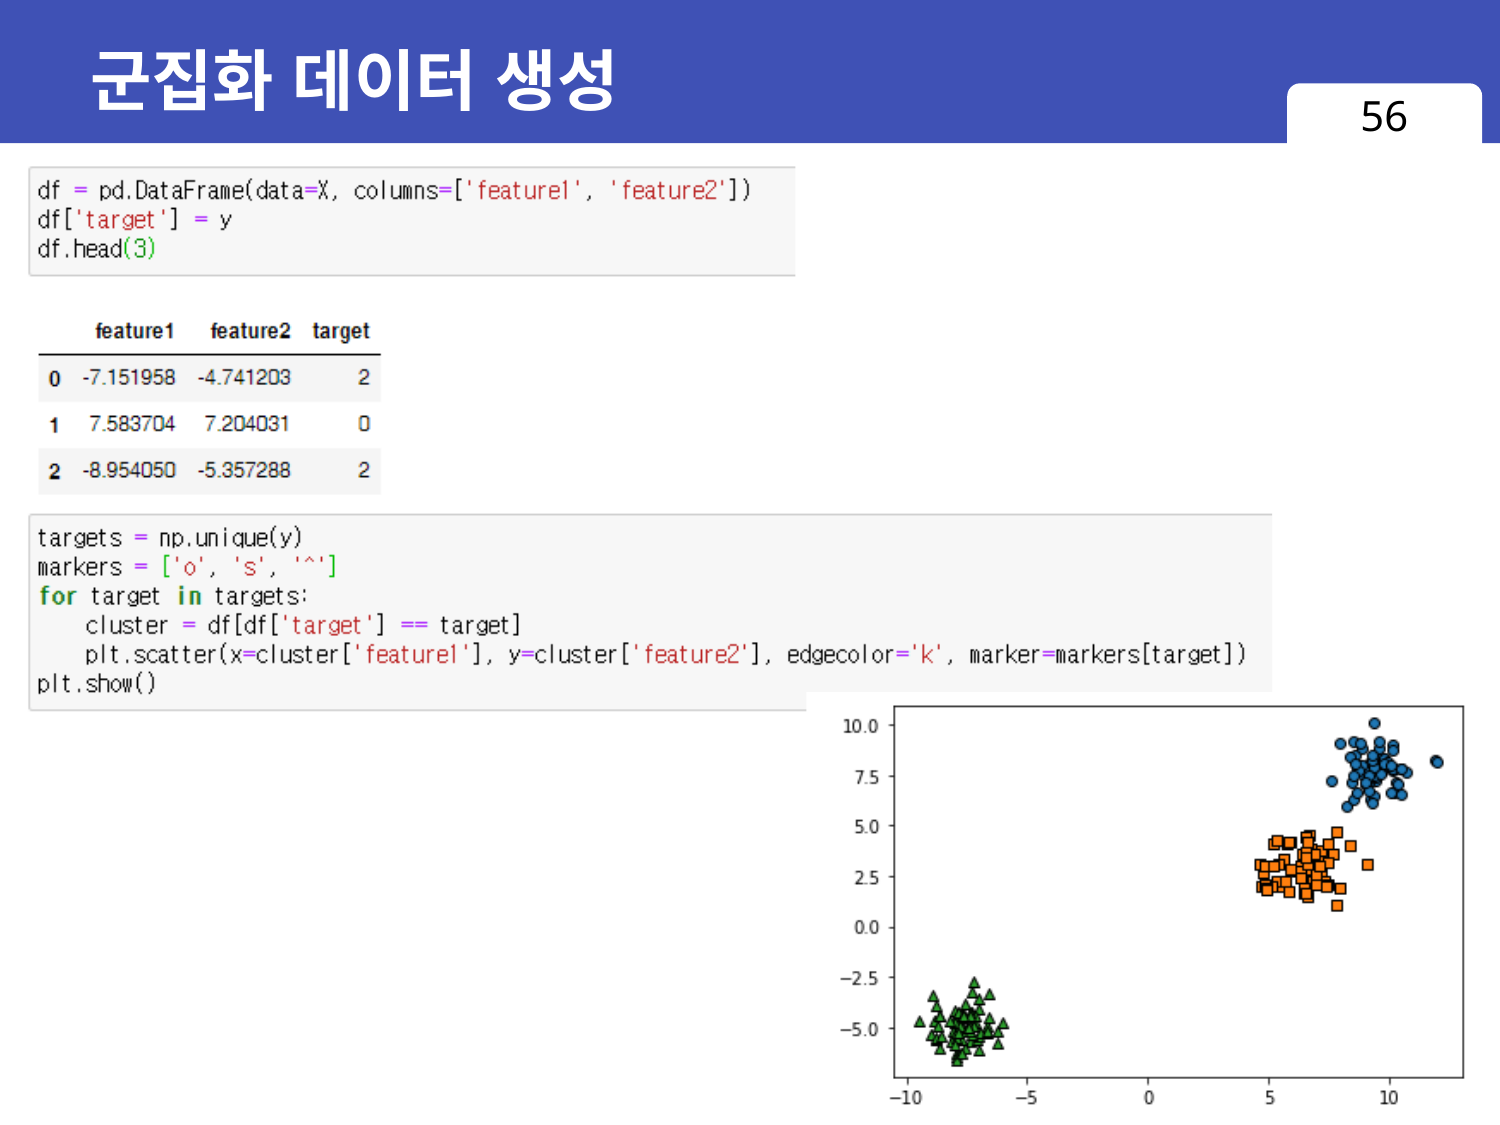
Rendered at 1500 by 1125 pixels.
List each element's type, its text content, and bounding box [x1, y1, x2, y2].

title 군집화 데이터 생성 [74, 16, 1426, 141]
slide_number 56 [1286, 81, 1483, 161]
picture [17, 159, 1488, 1122]
